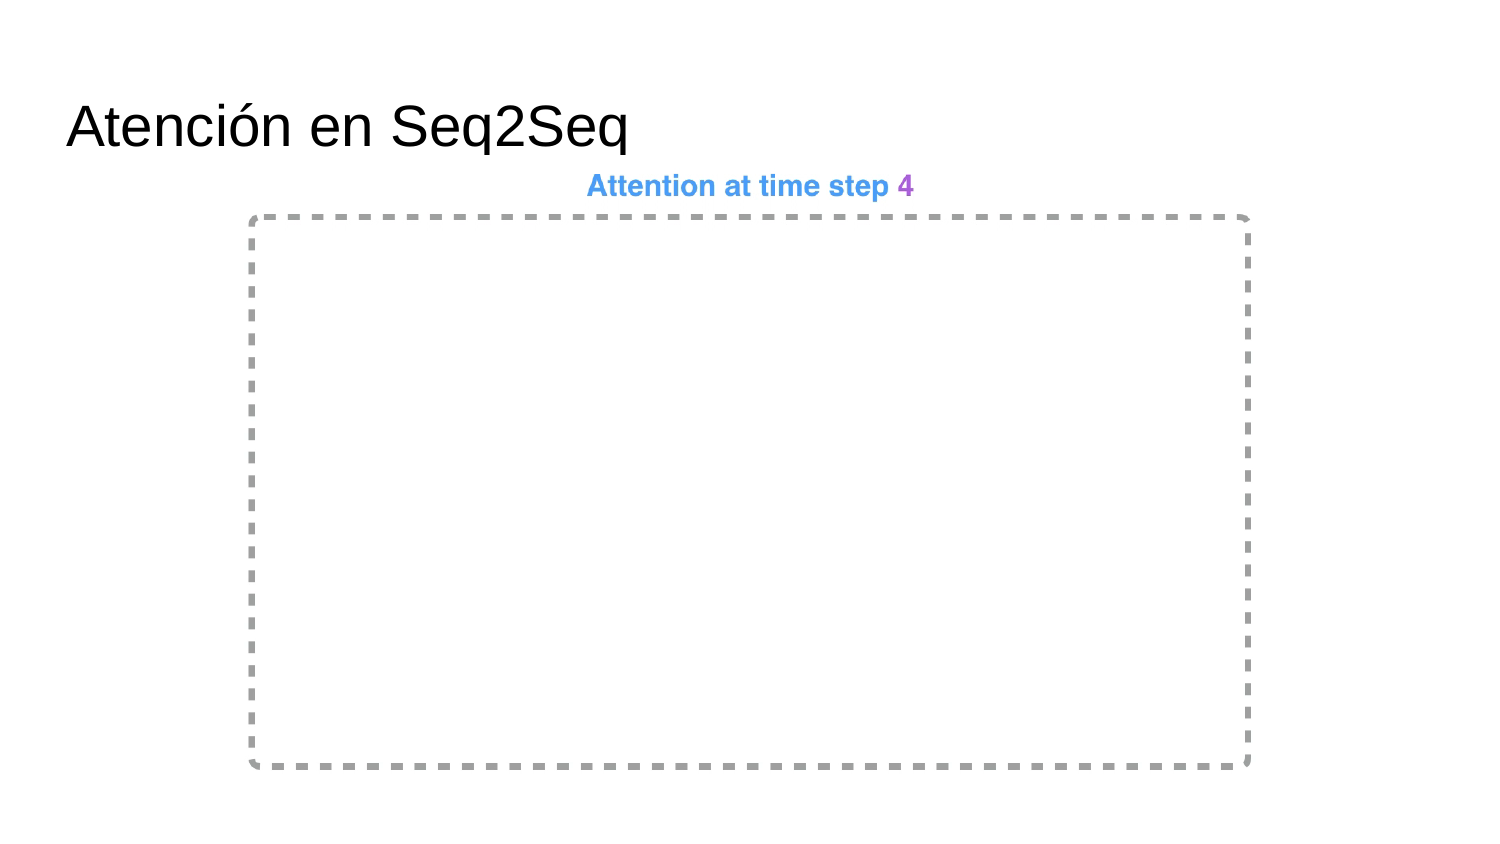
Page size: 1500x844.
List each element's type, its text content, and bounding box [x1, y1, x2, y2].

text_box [179, 153, 1321, 775]
title Atención en Seq2Seq [51, 72, 1449, 167]
